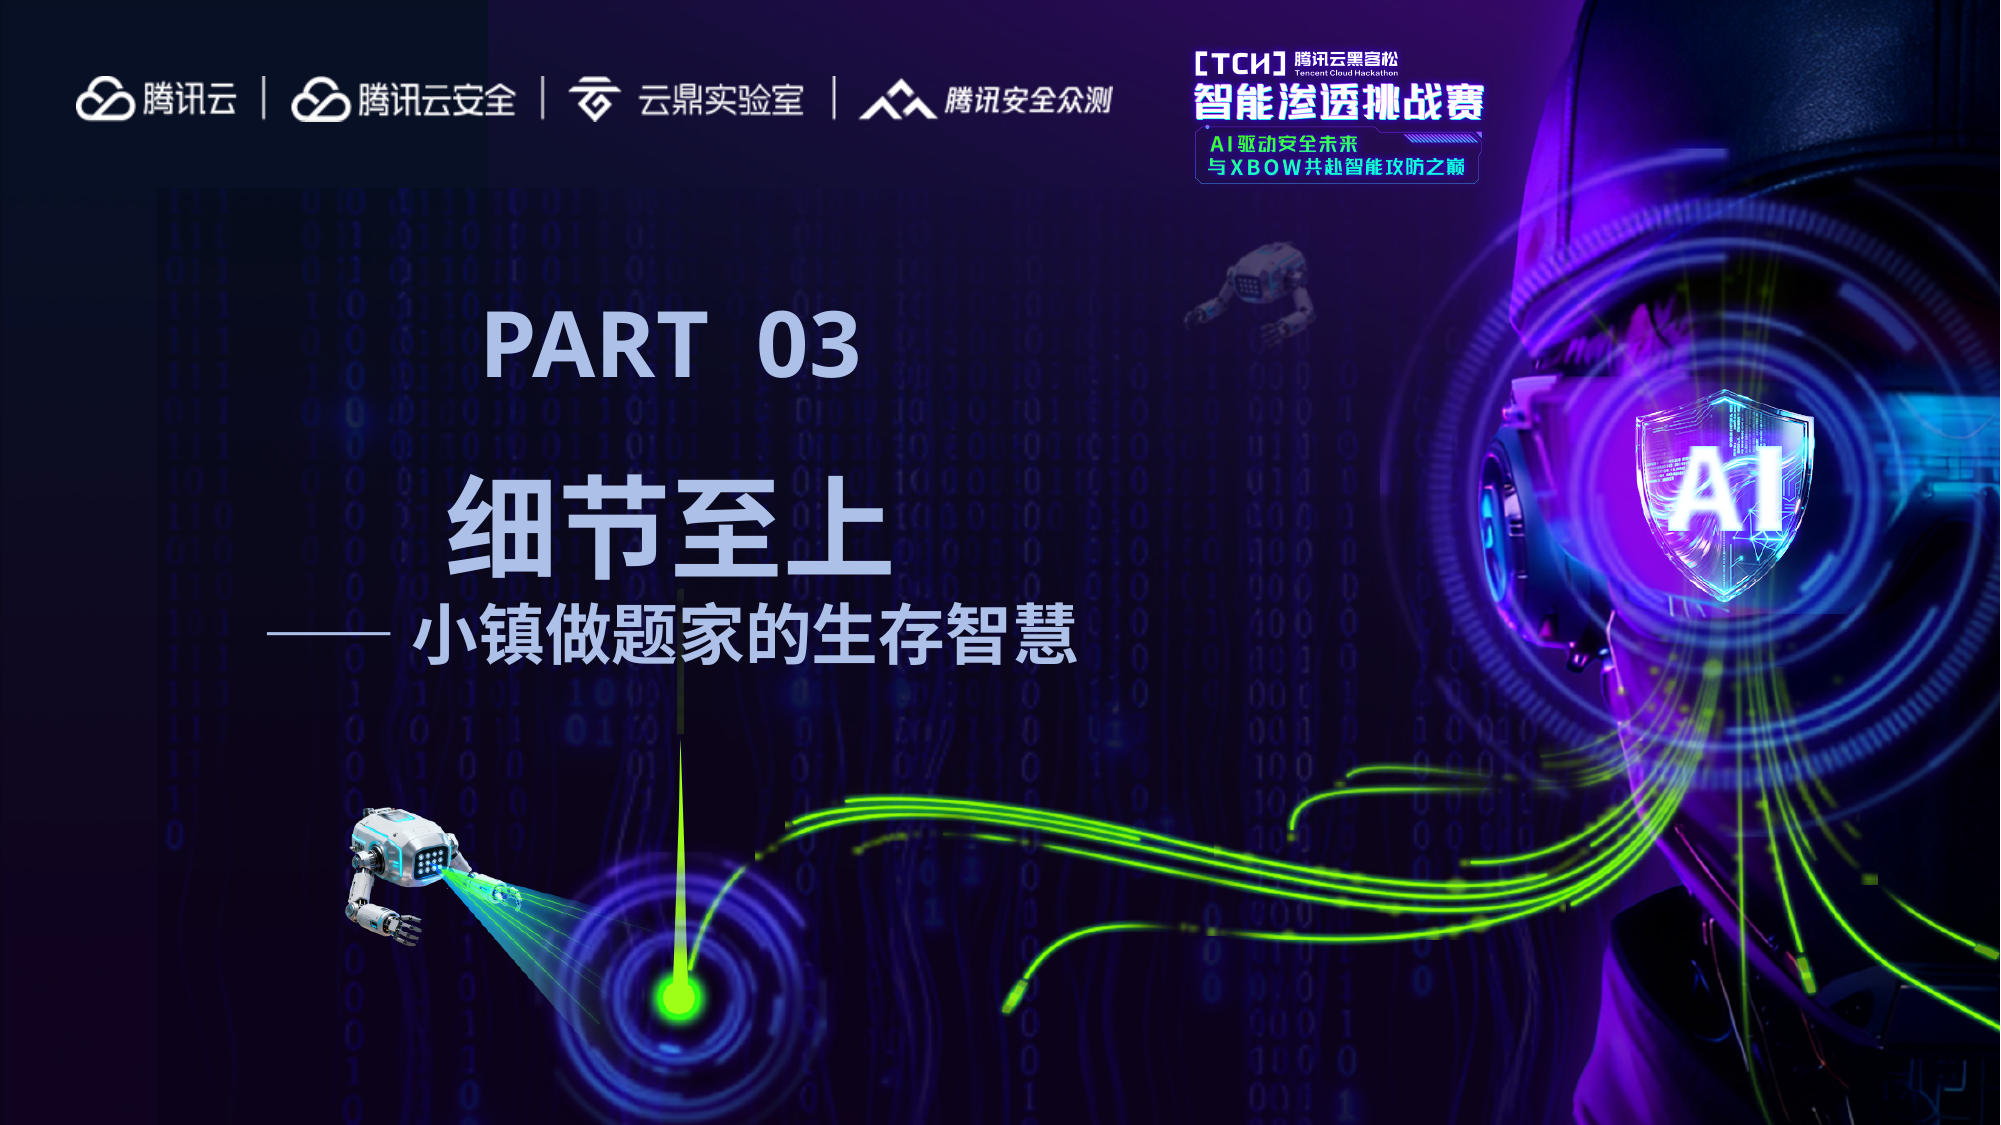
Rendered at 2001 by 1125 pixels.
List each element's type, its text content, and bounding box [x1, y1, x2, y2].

text_box PART 03 [170, 278, 1171, 404]
text_box 细节至上 ——小镇做题家的生存智慧 [107, 450, 1235, 681]
picture [0, 0, 2000, 1125]
